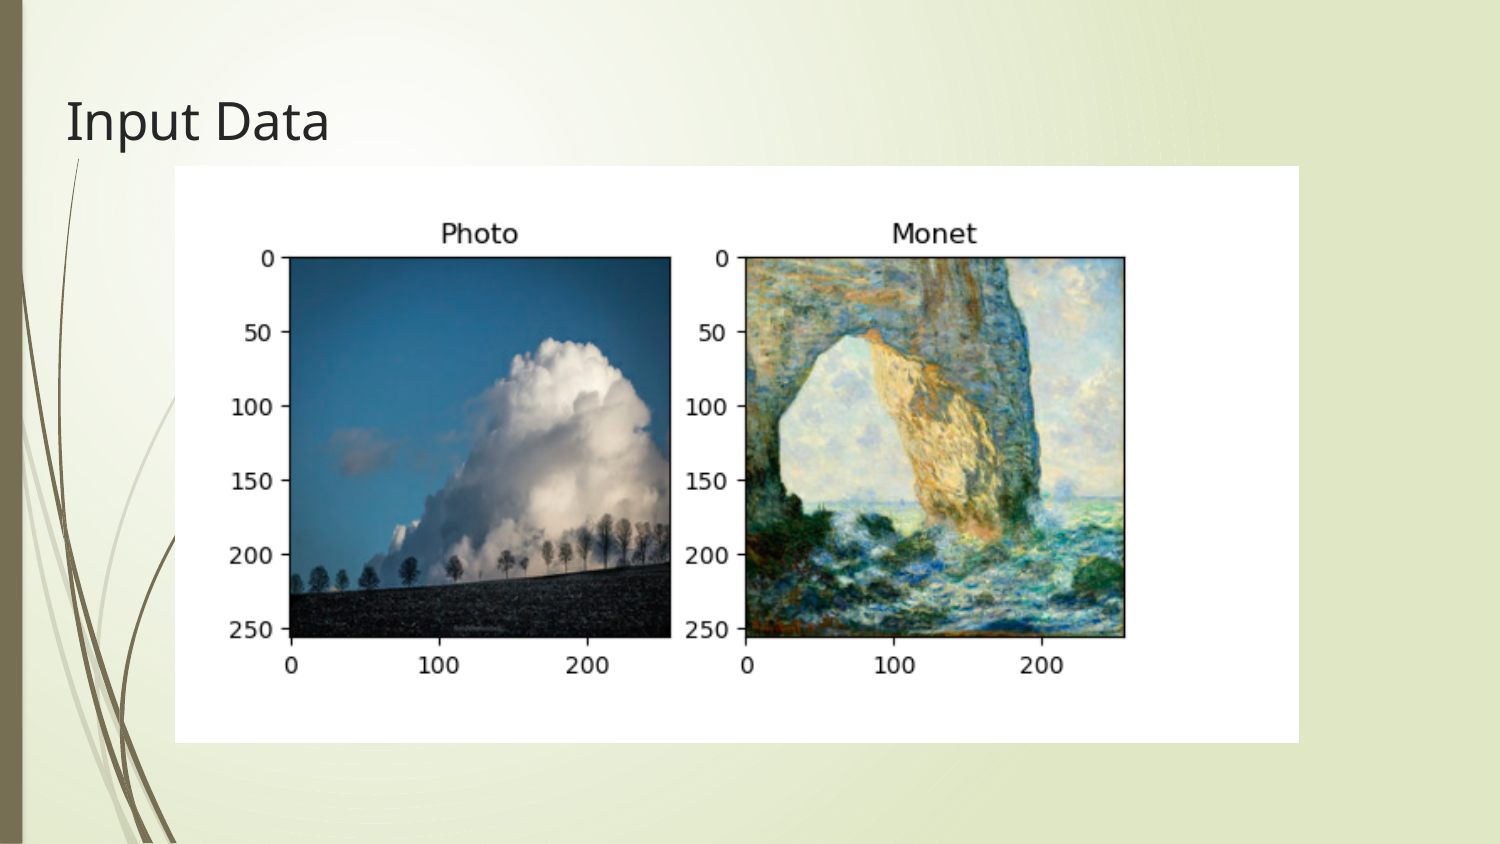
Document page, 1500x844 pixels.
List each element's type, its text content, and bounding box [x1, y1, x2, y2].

title Input Data [51, 72, 1449, 167]
picture [174, 166, 1299, 743]
